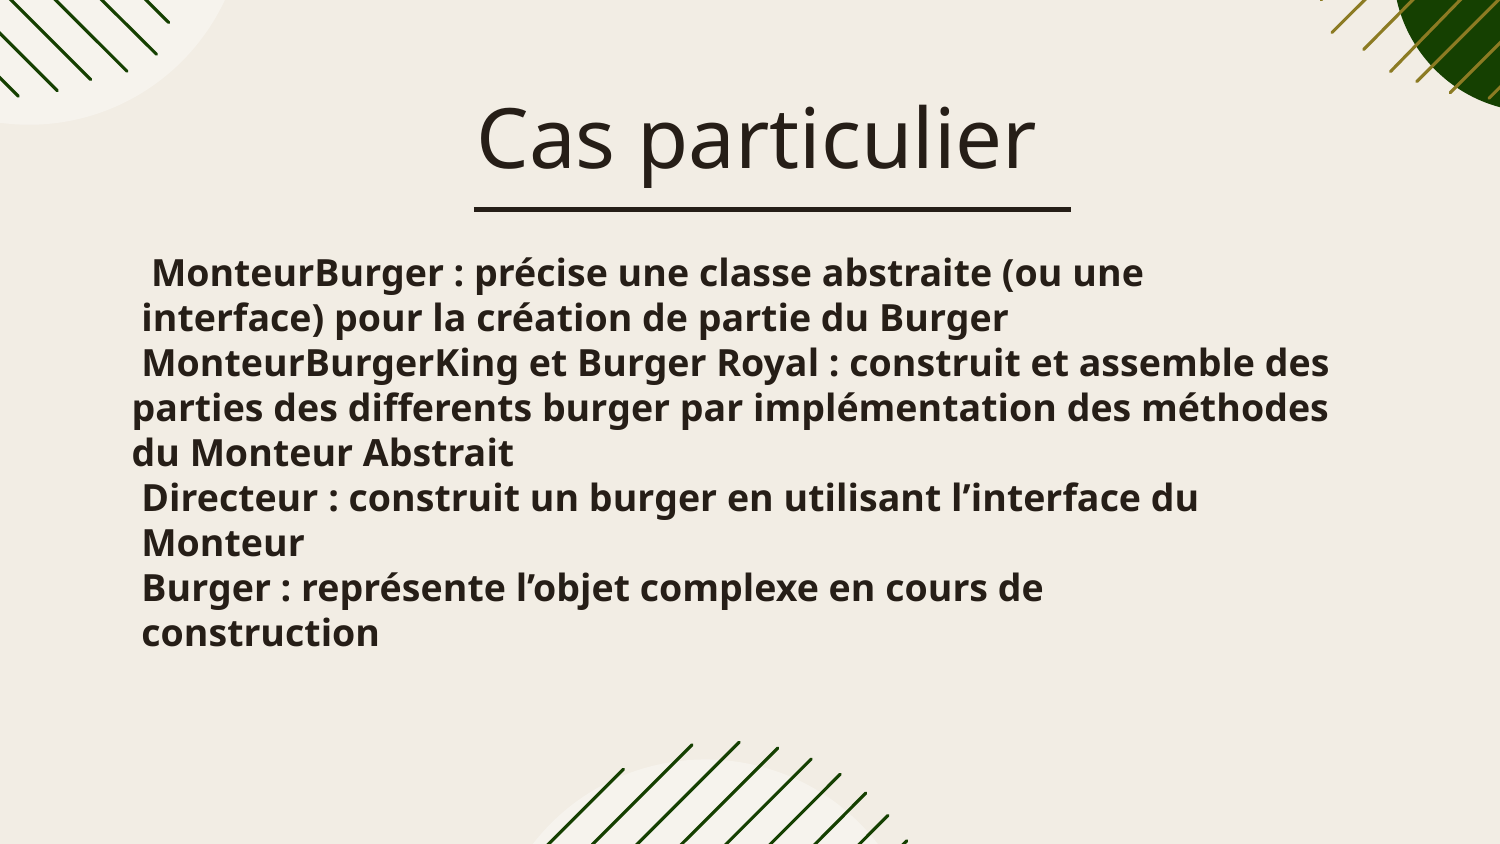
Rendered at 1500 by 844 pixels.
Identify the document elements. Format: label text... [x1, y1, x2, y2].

subtitle MonteurBurger : précise une classe abstraite (ou une interface) pour la création de partie du Burger MonteurBurgerKing et Burger Royal : construit et assemble des parties des differents burger par implémentation des méthodes du Monteur Abstrait Directeur : construit un burger en utilisant l’interface du Monteur Burger : représente l’objet complexe en cours de construction [116, 234, 1384, 747]
title Cas particulier [385, 70, 1129, 202]
